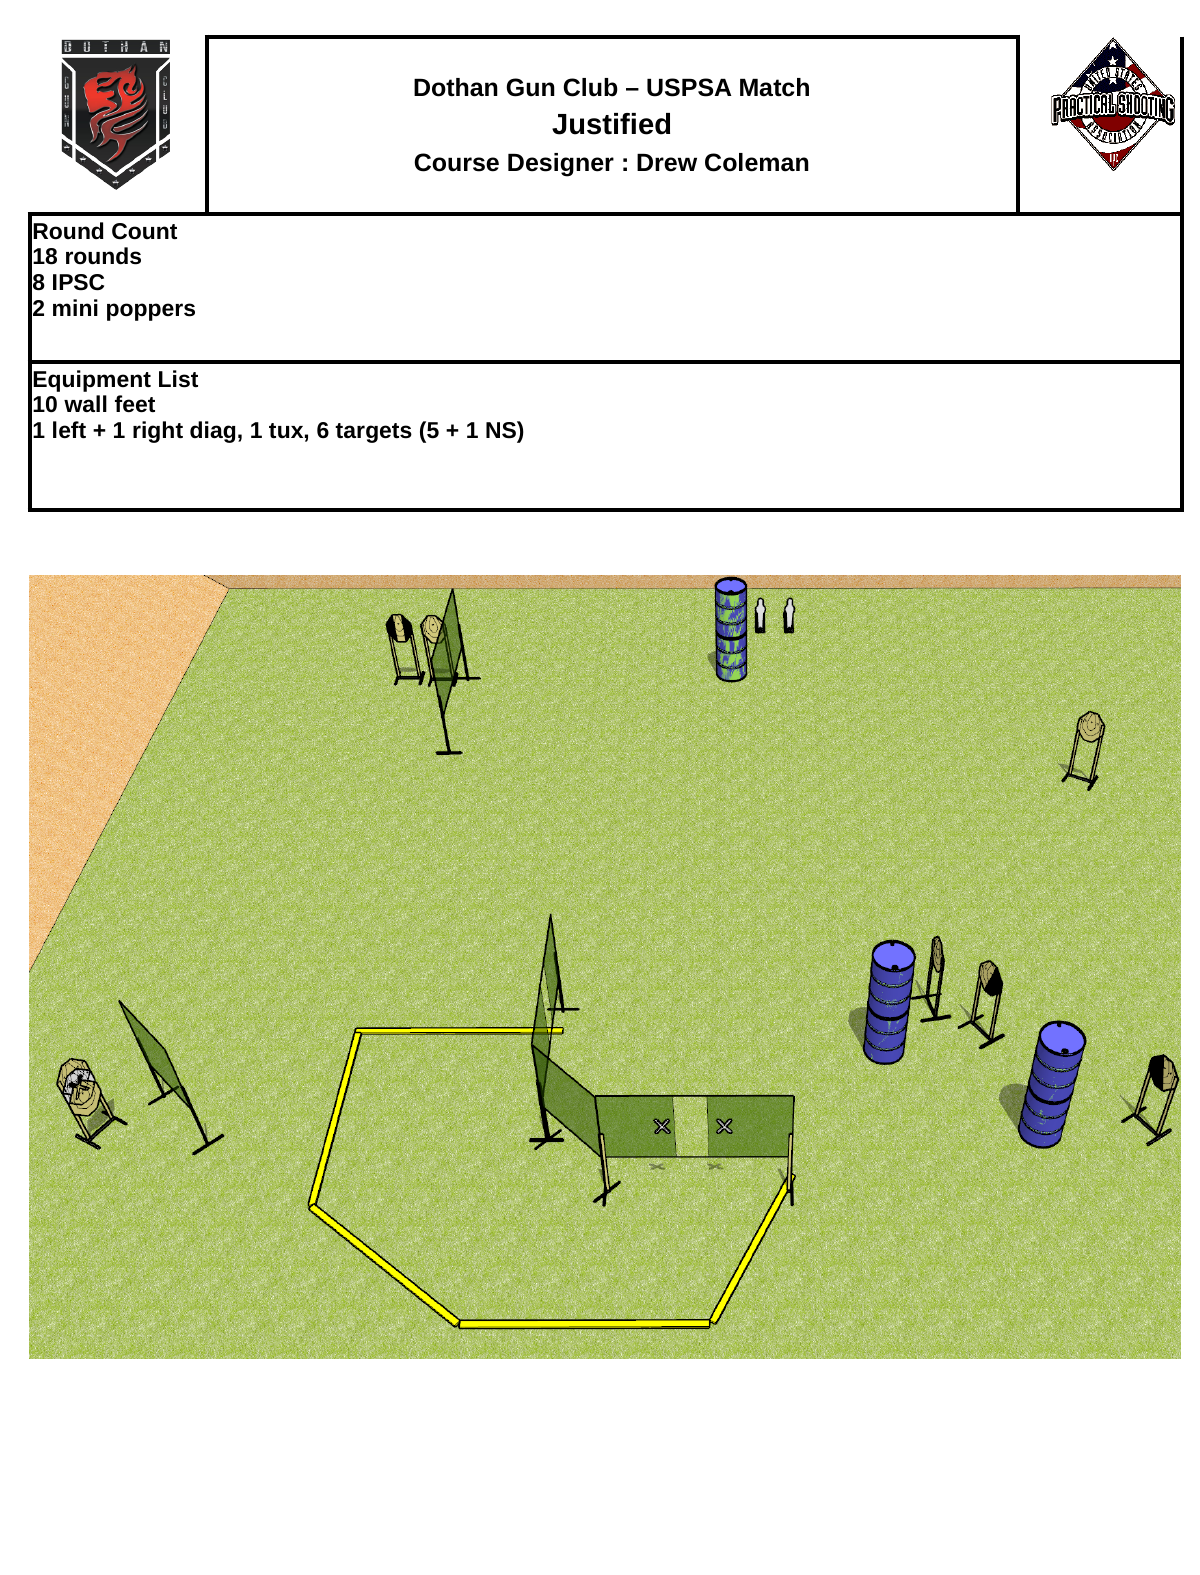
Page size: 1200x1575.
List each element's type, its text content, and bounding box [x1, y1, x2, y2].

table_header Dothan Gun Club – USPSA Match Justified Course Designer : Drew Coleman [209, 39, 1016, 212]
table_cell Equipment List 10 wall feet 1 left + 1 right diag, 1 tux, 6 targets (5 + 1 NS) [32, 364, 1180, 508]
picture [29, 574, 1181, 1359]
table_cell Round Count 18 rounds 8 IPSC 2 mini poppers [32, 216, 1180, 360]
table_header [30, 37, 205, 212]
picture [1044, 36, 1183, 175]
table_header [1020, 37, 1180, 212]
picture [58, 36, 173, 193]
